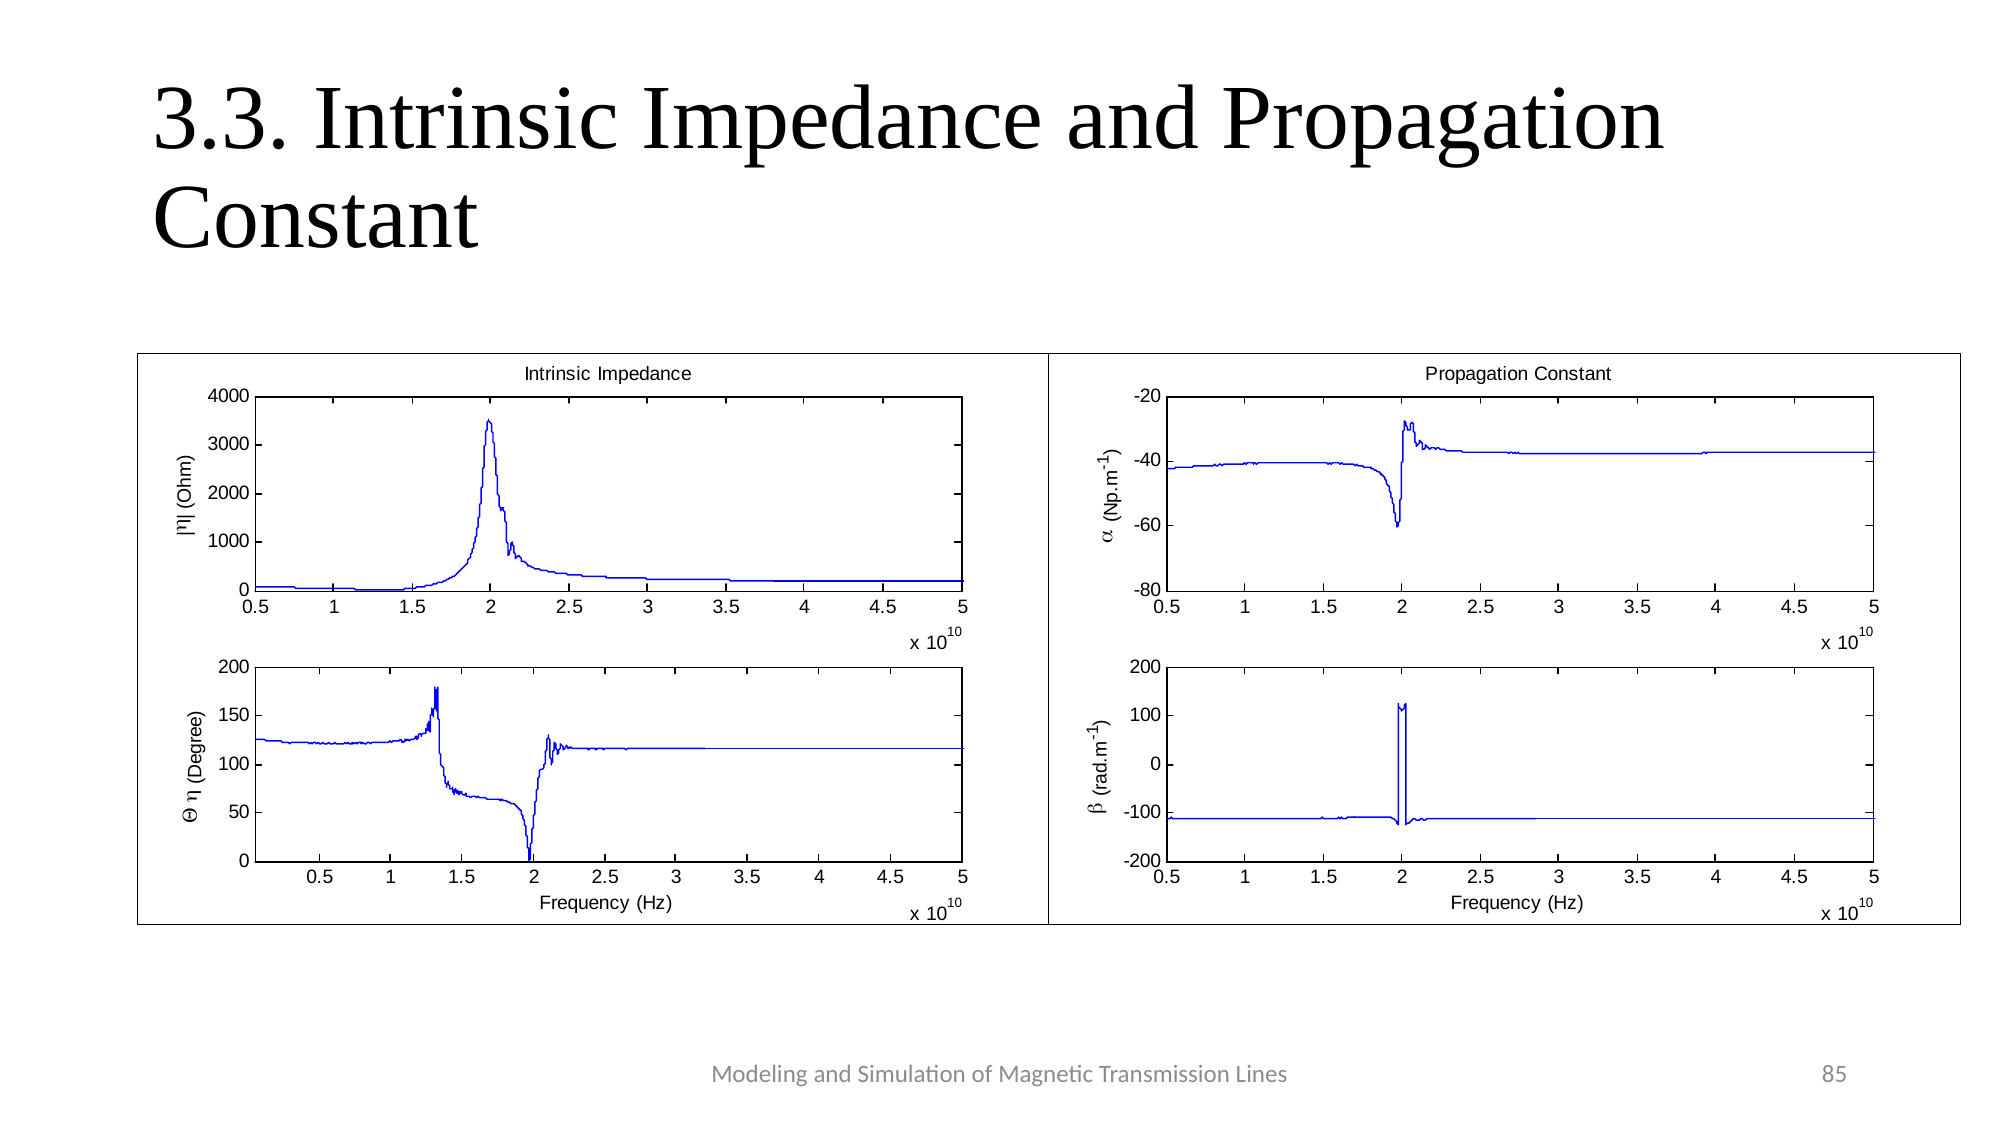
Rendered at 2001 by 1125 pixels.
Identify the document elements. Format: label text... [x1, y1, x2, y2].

footer Modeling and Simulation of Magnetic Transmission Lines [662, 1042, 1338, 1103]
title 3.3. Intrinsic Impedance and Propagation Constant [137, 59, 1863, 278]
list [137, 353, 1048, 925]
picture [1048, 353, 1961, 925]
slide_number 85 [1412, 1042, 1863, 1103]
